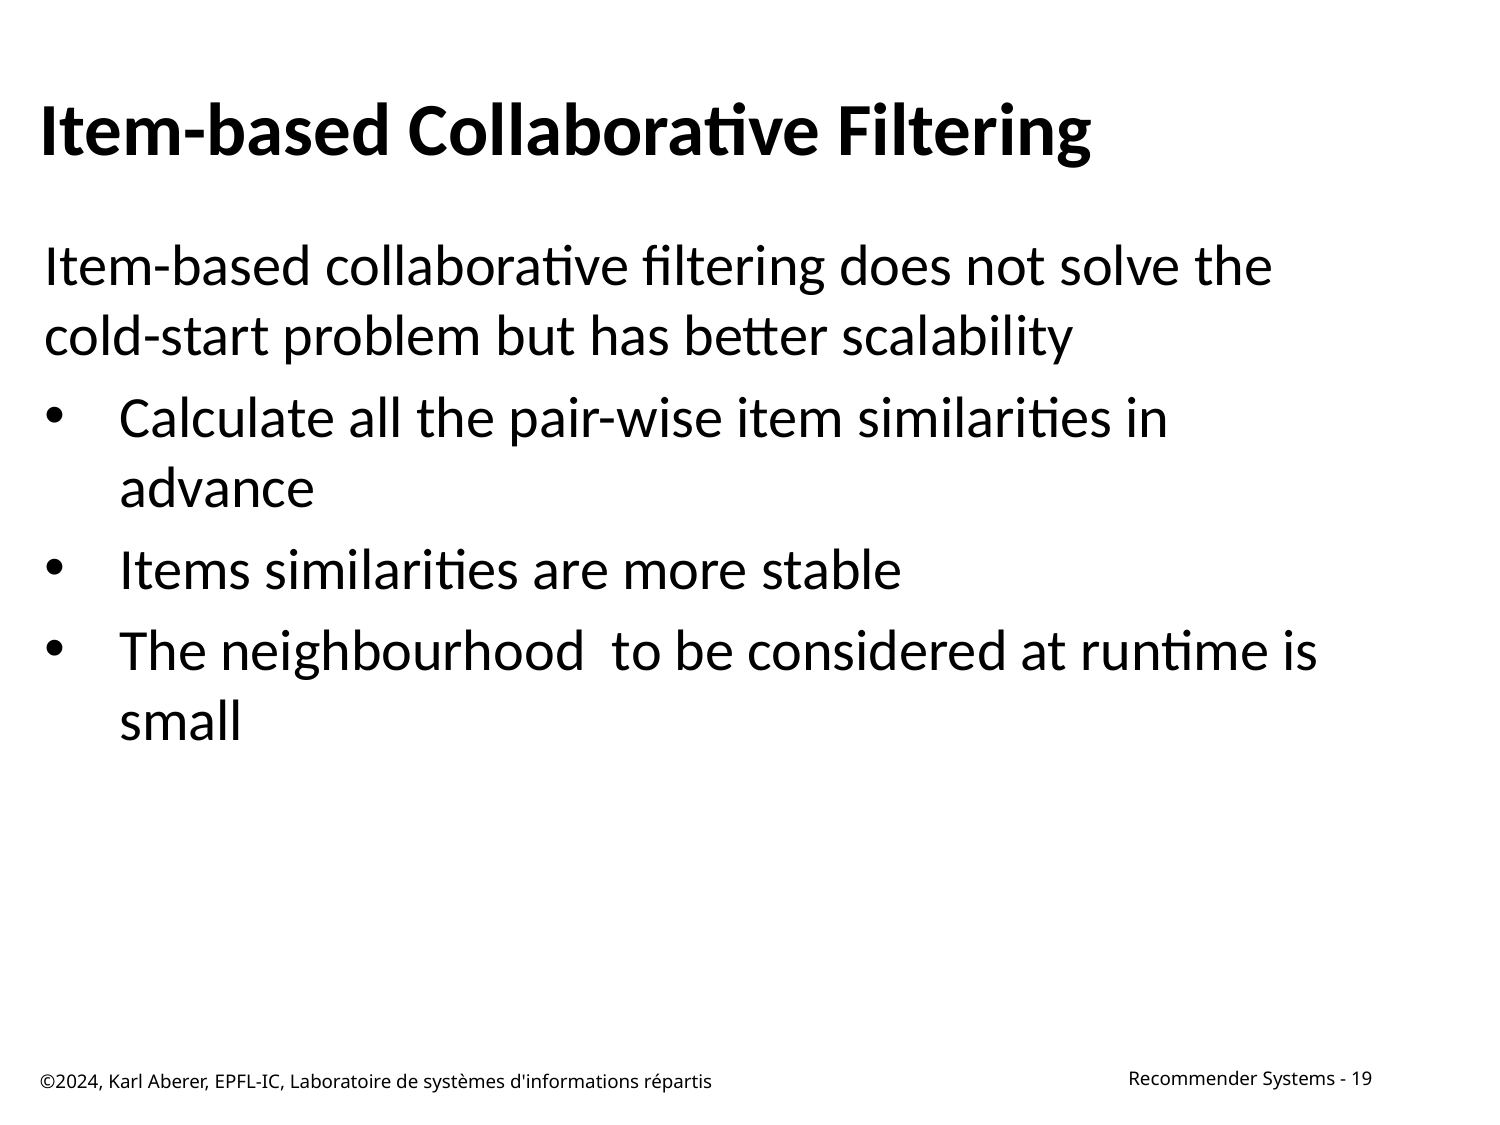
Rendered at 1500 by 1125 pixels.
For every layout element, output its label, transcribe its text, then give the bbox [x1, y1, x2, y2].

title Item-based Collaborative Filtering [24, 49, 1388, 201]
footer ©2024, Karl Aberer, EPFL-IC, Laboratoire de systèmes d'informations répartis [24, 1062, 988, 1101]
